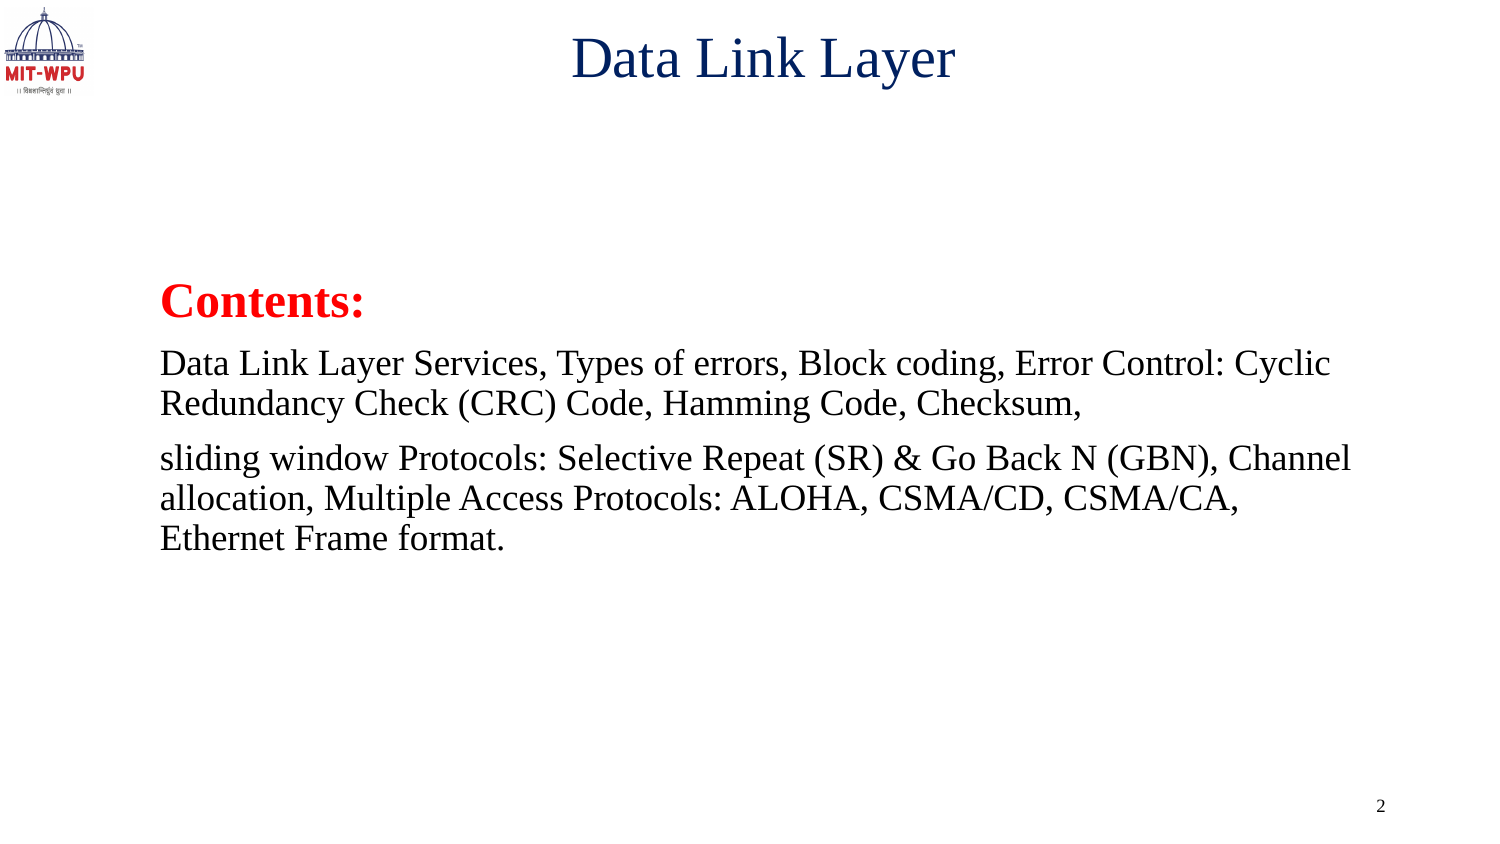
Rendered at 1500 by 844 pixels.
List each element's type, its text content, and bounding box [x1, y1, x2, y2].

title Data Link Layer [119, 18, 1408, 96]
slide_number 2 [1059, 782, 1397, 827]
picture [4, 7, 94, 96]
list Contents: Data Link Layer Services, Types of errors, Block coding, Error Control: Cyclic Redundancy Check (CRC) Code, Hamming Code, Checksum, sliding window Protocols: Selective Repeat (SR) & Go Back N (GBN), Channel allocation, Multiple Access Protocols: ALOHA, CSMA/CD, CSMA/CA, Ethernet Frame format. [144, 266, 1383, 568]
